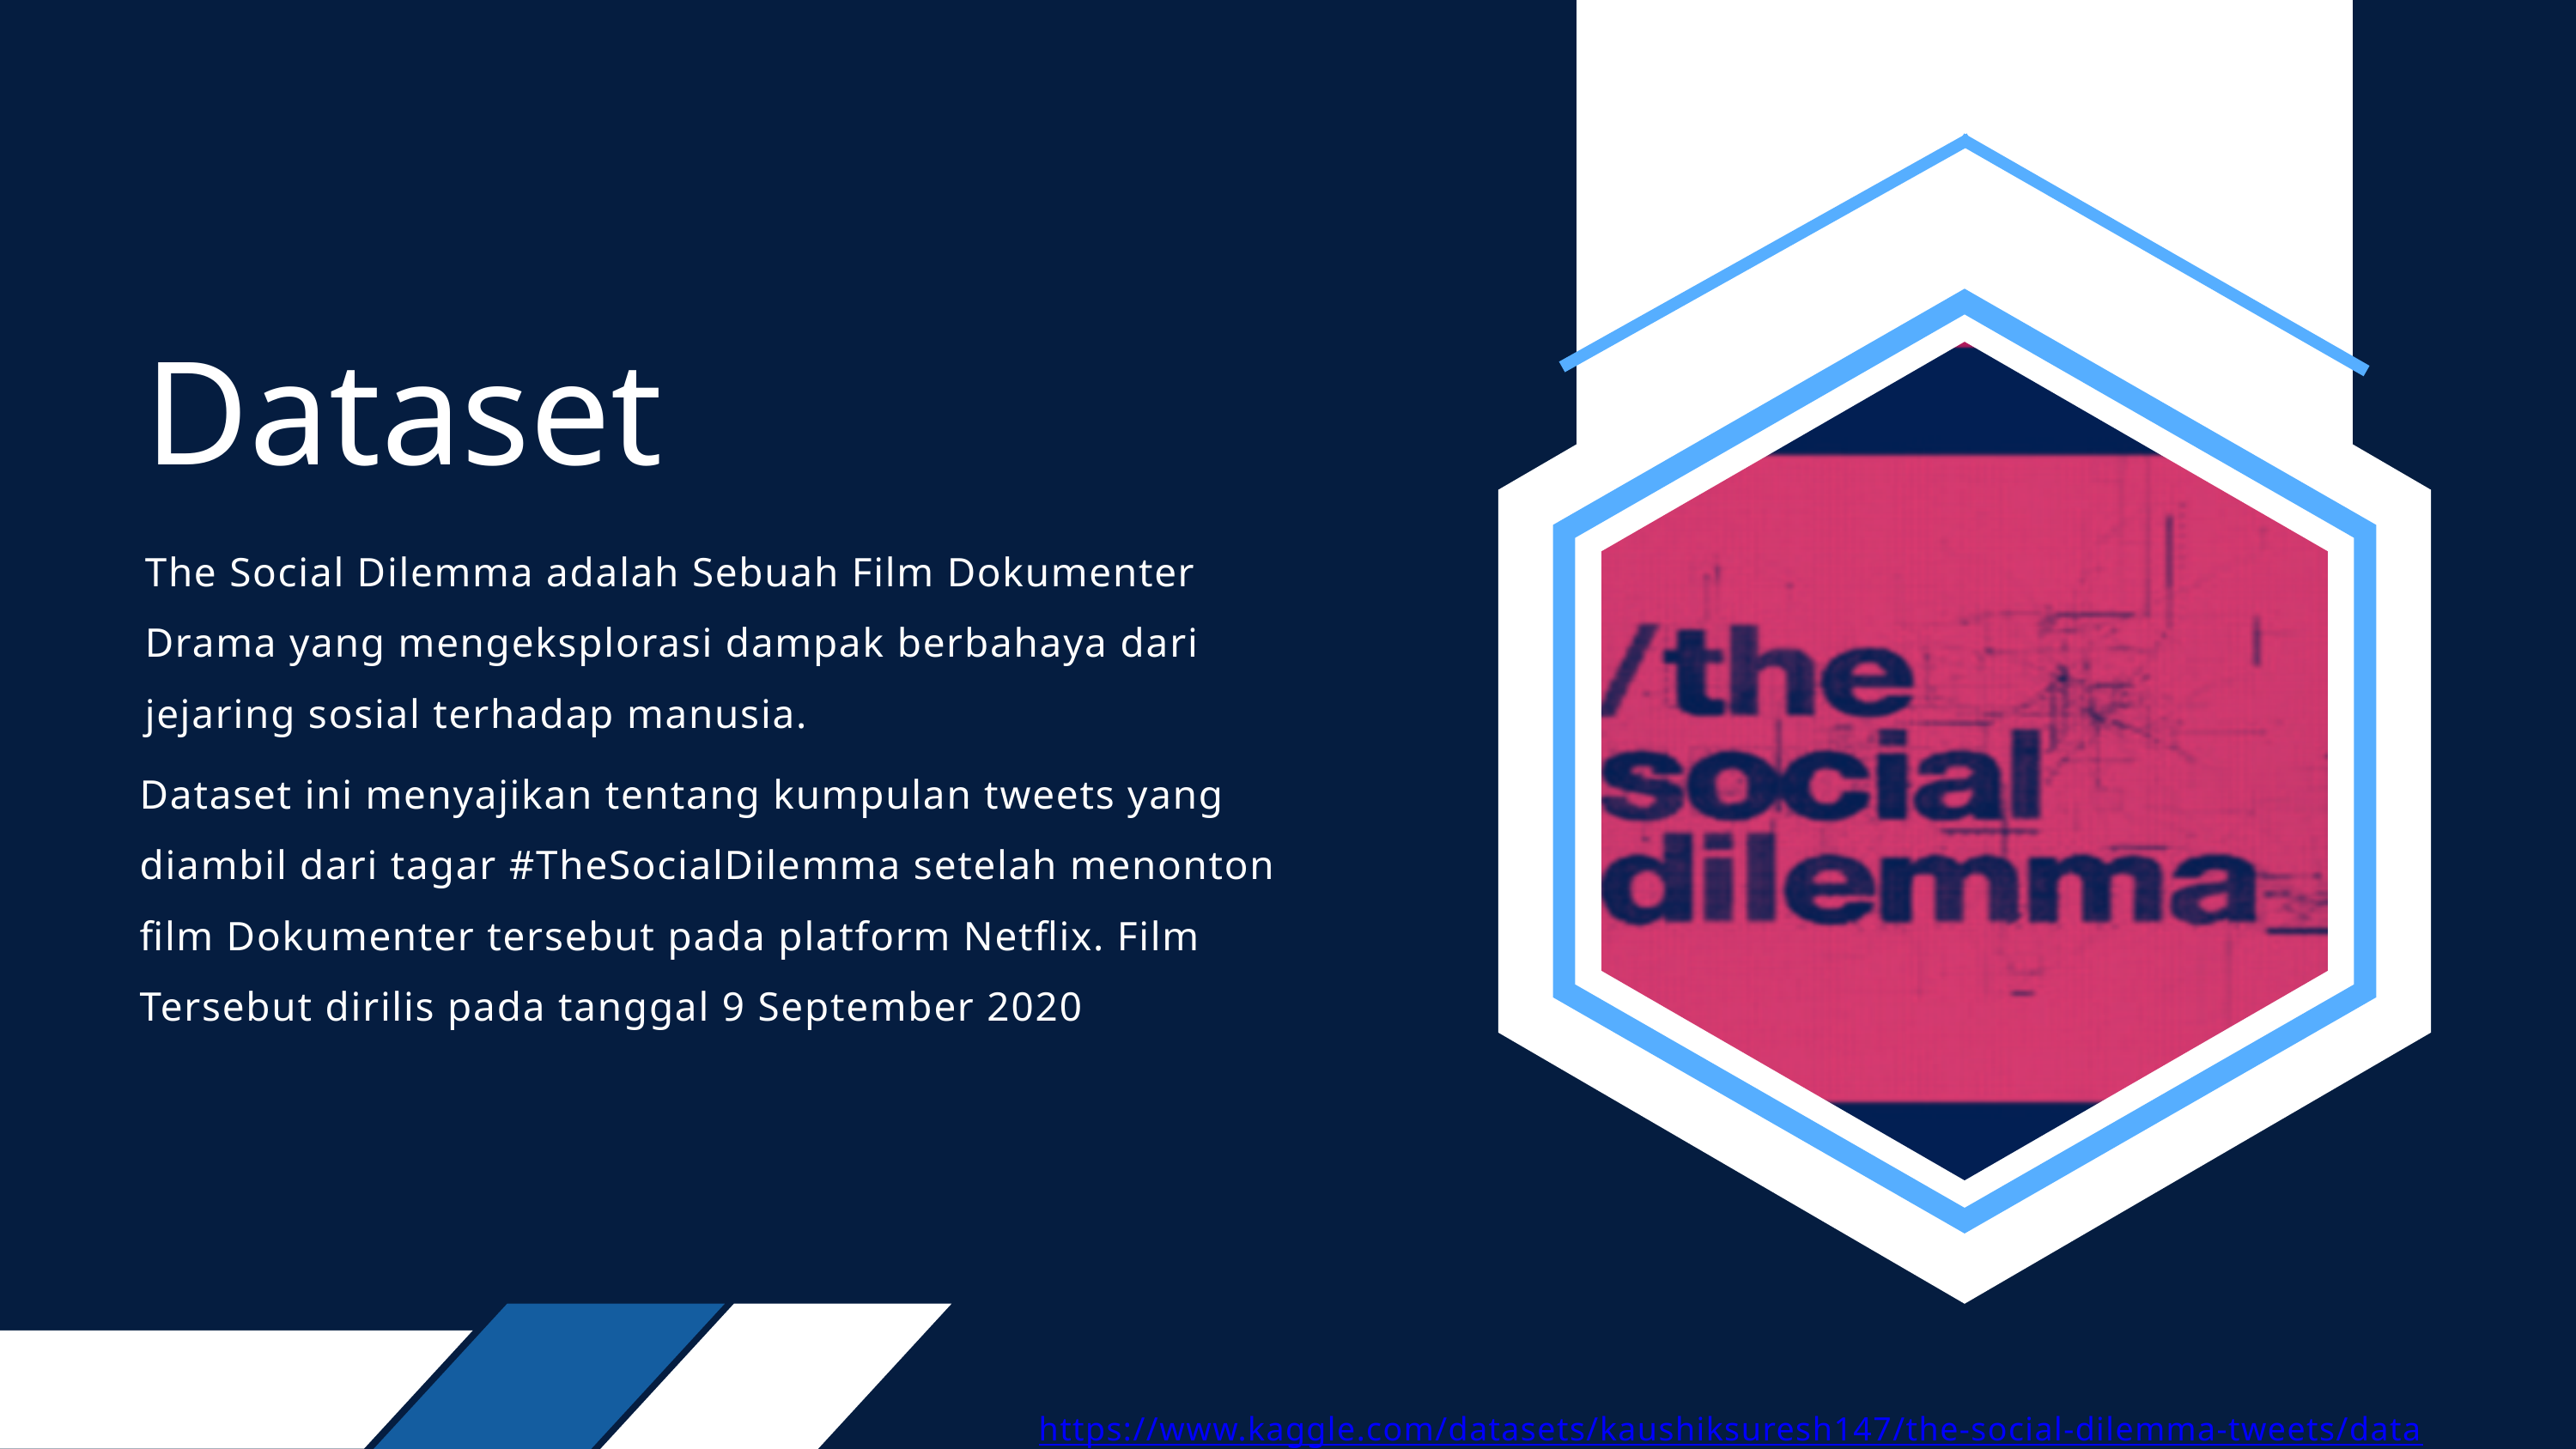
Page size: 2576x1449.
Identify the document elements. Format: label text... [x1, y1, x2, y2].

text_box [1601, 341, 2329, 1181]
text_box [1492, 349, 1596, 1173]
text_box Dataset ini menyajikan tentang kumpulan tweets yang diambil dari tagar #TheSocialDilemma setelah menonton film Dokumenter tersebut pada platform Netflix. Film Tersebut dirilis pada tanggal 9 September 2020 [139, 745, 1283, 1029]
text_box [1528, 12, 2402, 348]
text_box https://www.kaggle.com/datasets/kaushiksuresh147/the-social-dilemma-tweets/data [1038, 1394, 2576, 1449]
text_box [1421, 294, 2508, 1228]
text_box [575, 1303, 952, 1449]
text_box Dataset [144, 350, 966, 494]
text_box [2332, 349, 2438, 1173]
text_box The Social Dilemma adalah Sebuah Film Dokumenter Drama yang mengeksplorasi dampak berbahaya dari jejaring sosial terhadap manusia. [144, 523, 1289, 737]
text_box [0, 1330, 344, 1449]
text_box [349, 1303, 574, 1449]
